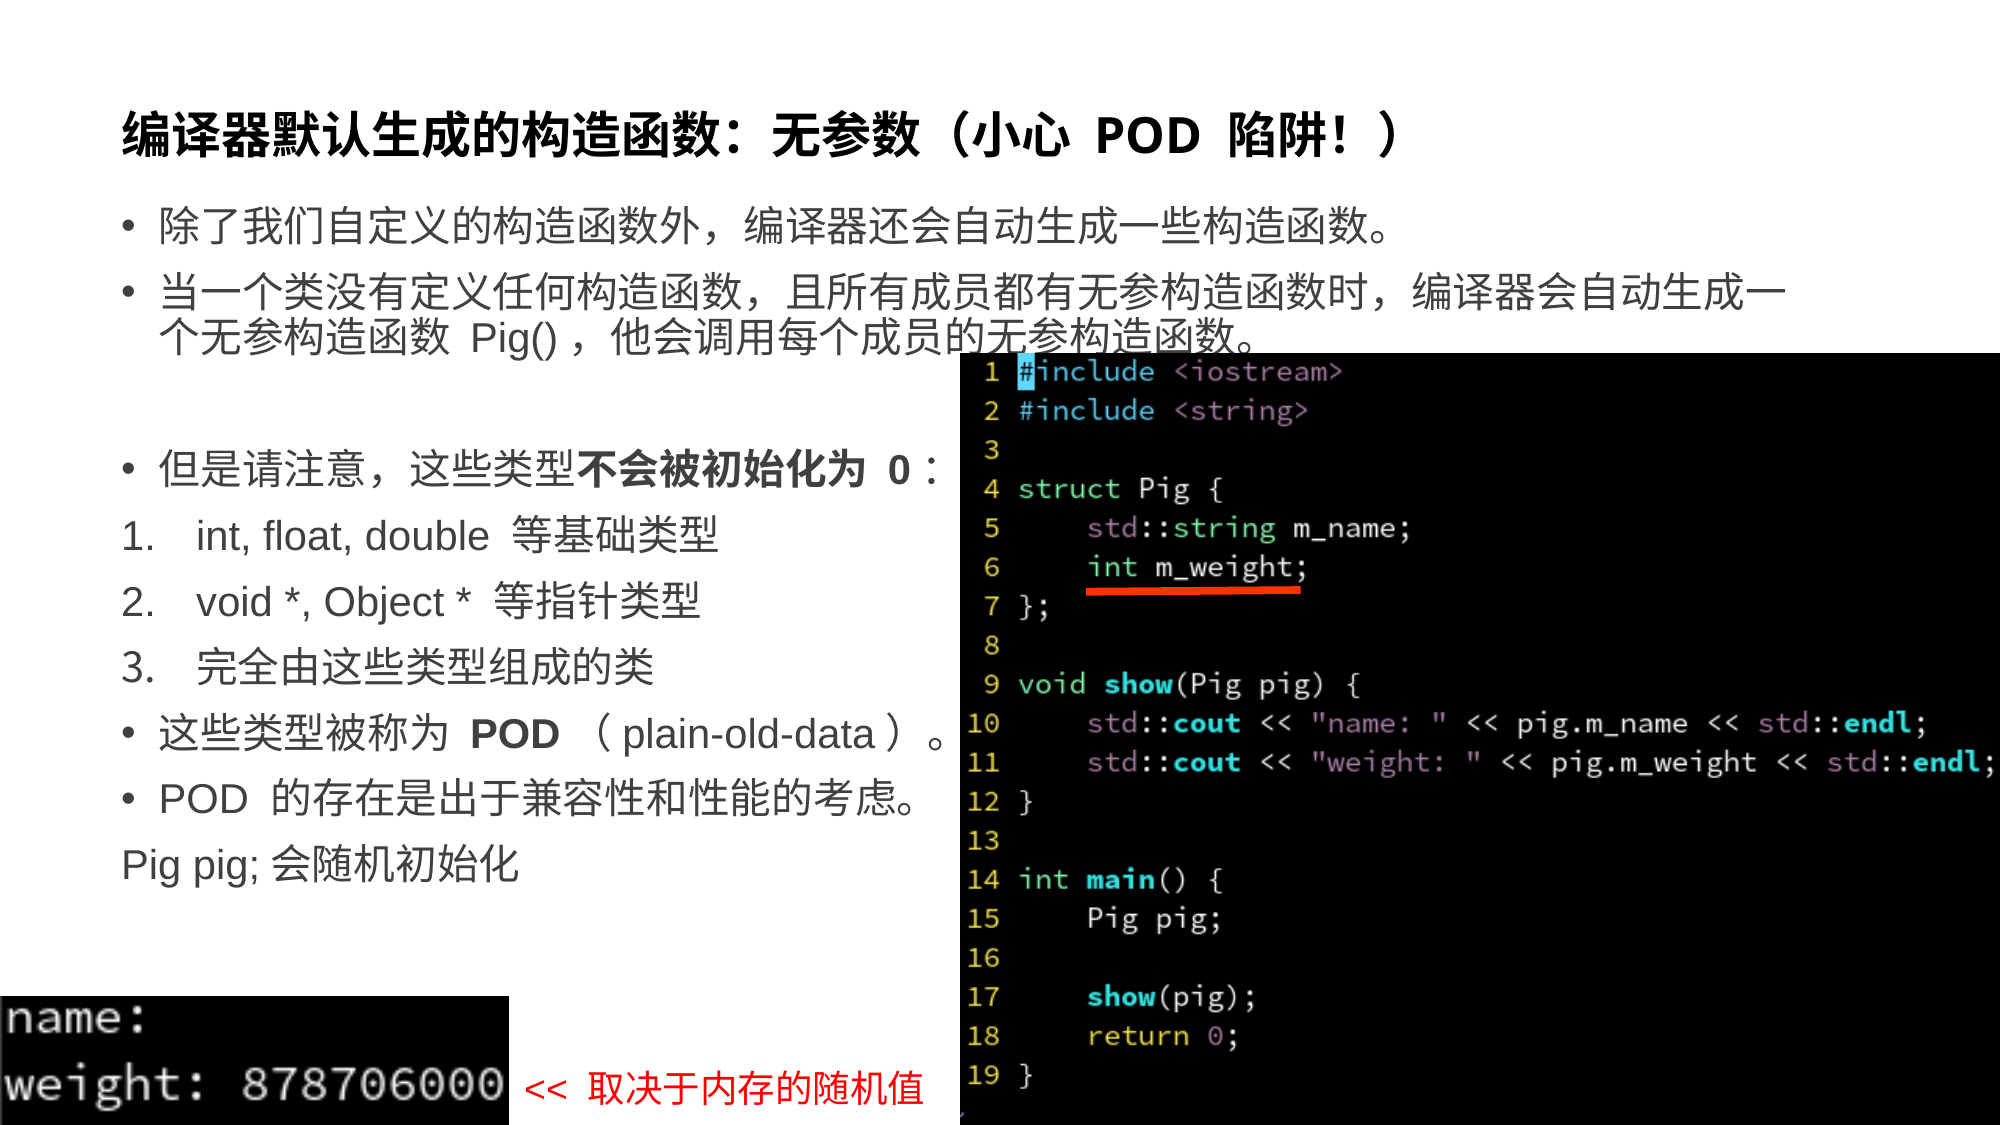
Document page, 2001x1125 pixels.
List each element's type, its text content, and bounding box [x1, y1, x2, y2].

picture [0, 996, 509, 1125]
text_box << 取决于内存的随机值 [509, 1057, 952, 1118]
picture [960, 353, 2000, 1125]
list 除了我们自定义的构造函数外，编译器还会自动生成一些构造函数。 当一个类没有定义任何构造函数，且所有成员都有无参构造函数时，编译器会自动生成一个无参构造函数 Pig()，他会调用每个成员的无参构造函数。 但是请注意，这些类型不会被初始化为 0： int, float, double 等基础类型 void *, Object * 等指针类型 完全由这些类型组成的类 这些类型被称为 POD（plain-old-data）。 POD 的存在是出于兼容性和性能的考虑。 Pig pig;会随机初始化 [106, 198, 1832, 907]
title 编译器默认生成的构造函数：无参数（小心 POD 陷阱！） [106, 28, 1832, 198]
